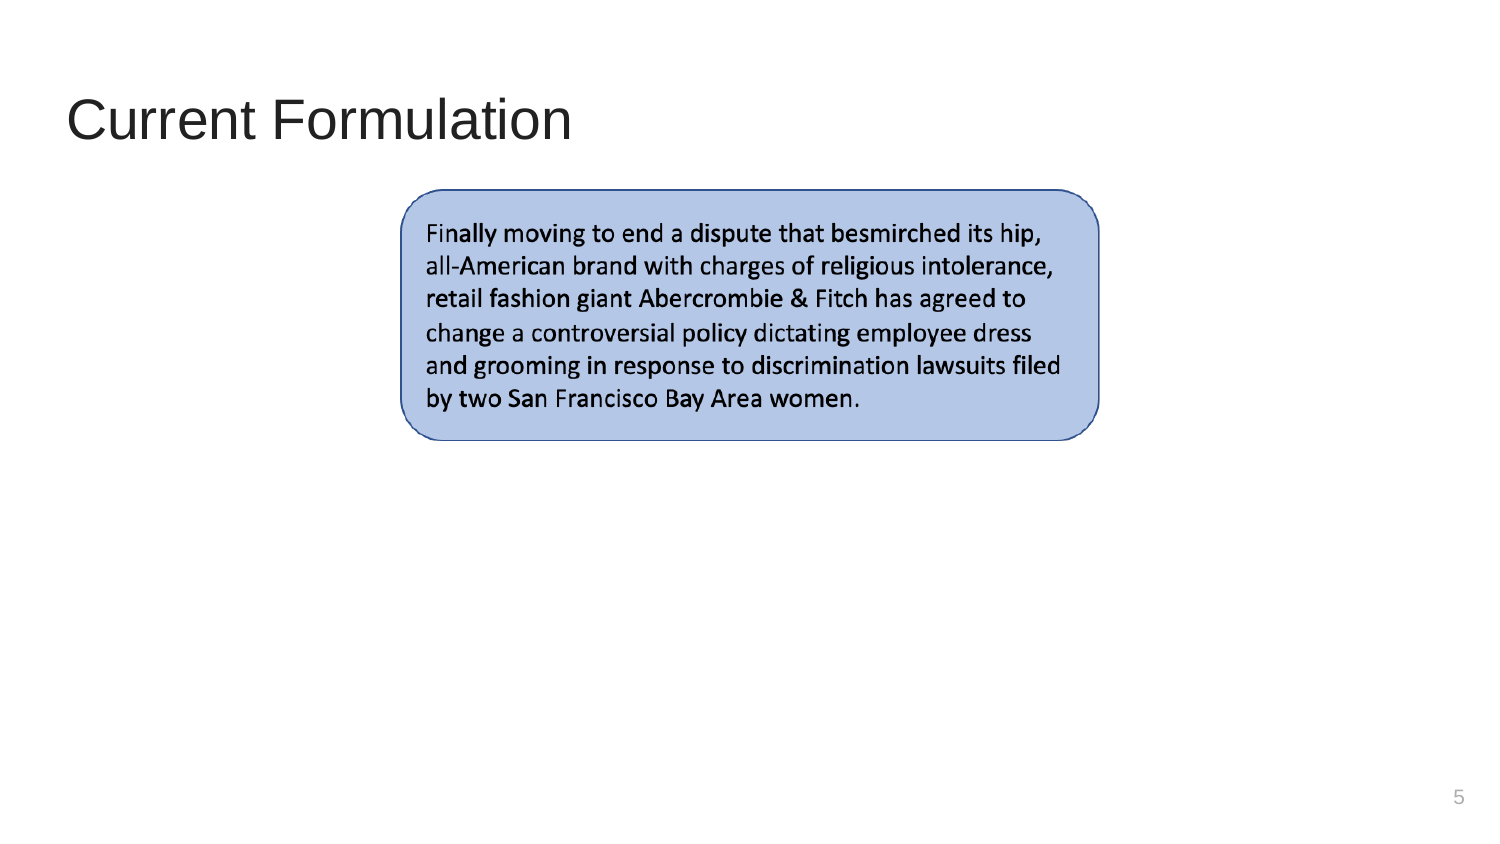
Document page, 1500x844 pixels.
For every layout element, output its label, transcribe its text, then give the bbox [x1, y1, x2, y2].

title Current Formulation [51, 72, 1449, 167]
picture [399, 188, 1101, 456]
slide_number ‹#› [1389, 764, 1480, 830]
